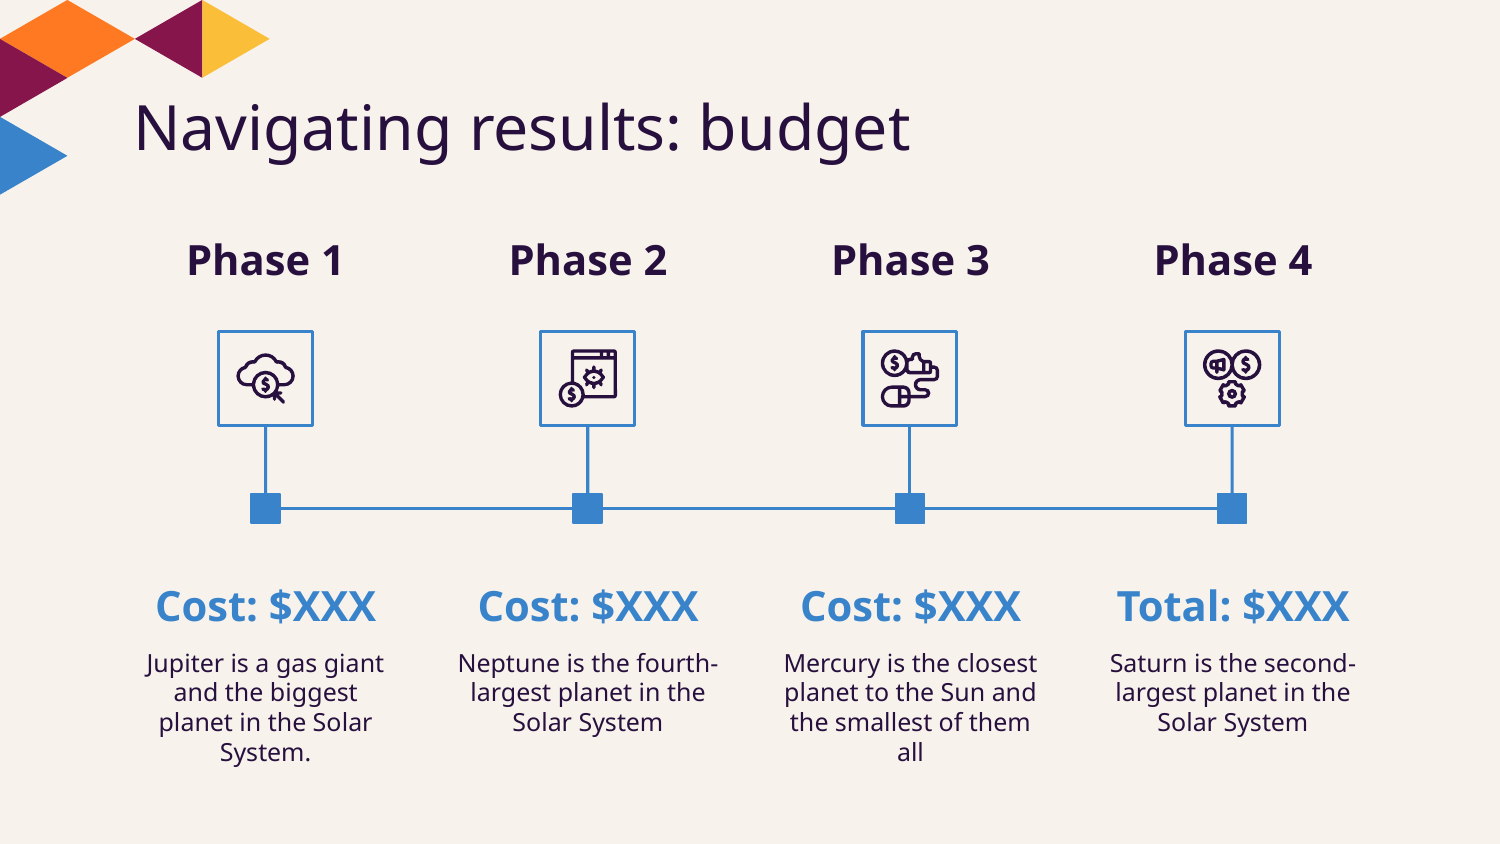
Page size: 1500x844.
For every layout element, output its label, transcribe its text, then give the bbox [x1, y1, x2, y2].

text_box Cost: $XXX [764, 563, 1058, 645]
text_box Mercury is the closest planet to the Sun and the smallest of them all [764, 645, 1058, 756]
text_box Phase 1 [119, 217, 413, 299]
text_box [236, 353, 296, 404]
text_box Neptune is the fourth-largest planet in the Solar System [441, 645, 735, 756]
text_box [573, 494, 603, 523]
text_box Phase 2 [441, 217, 735, 299]
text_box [558, 349, 618, 408]
text_box Phase 3 [764, 217, 1058, 299]
text_box [895, 494, 925, 523]
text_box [1202, 349, 1262, 408]
text_box [862, 331, 957, 426]
text_box Saturn is the second-largest planet in the Solar System [1086, 645, 1380, 756]
text_box Phase 4 [1086, 217, 1380, 299]
text_box [251, 494, 280, 523]
text_box [1217, 494, 1247, 523]
text_box Cost: $XXX [119, 563, 413, 645]
text_box Jupiter is a gas giant and the biggest planet in the Solar System. [119, 645, 413, 756]
text_box [218, 331, 313, 426]
title Navigating results: budget [118, 72, 1382, 167]
text_box [540, 331, 635, 426]
text_box Total: $XXX [1086, 563, 1380, 645]
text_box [880, 349, 940, 408]
text_box Cost: $XXX [441, 563, 735, 645]
text_box [1185, 331, 1280, 426]
